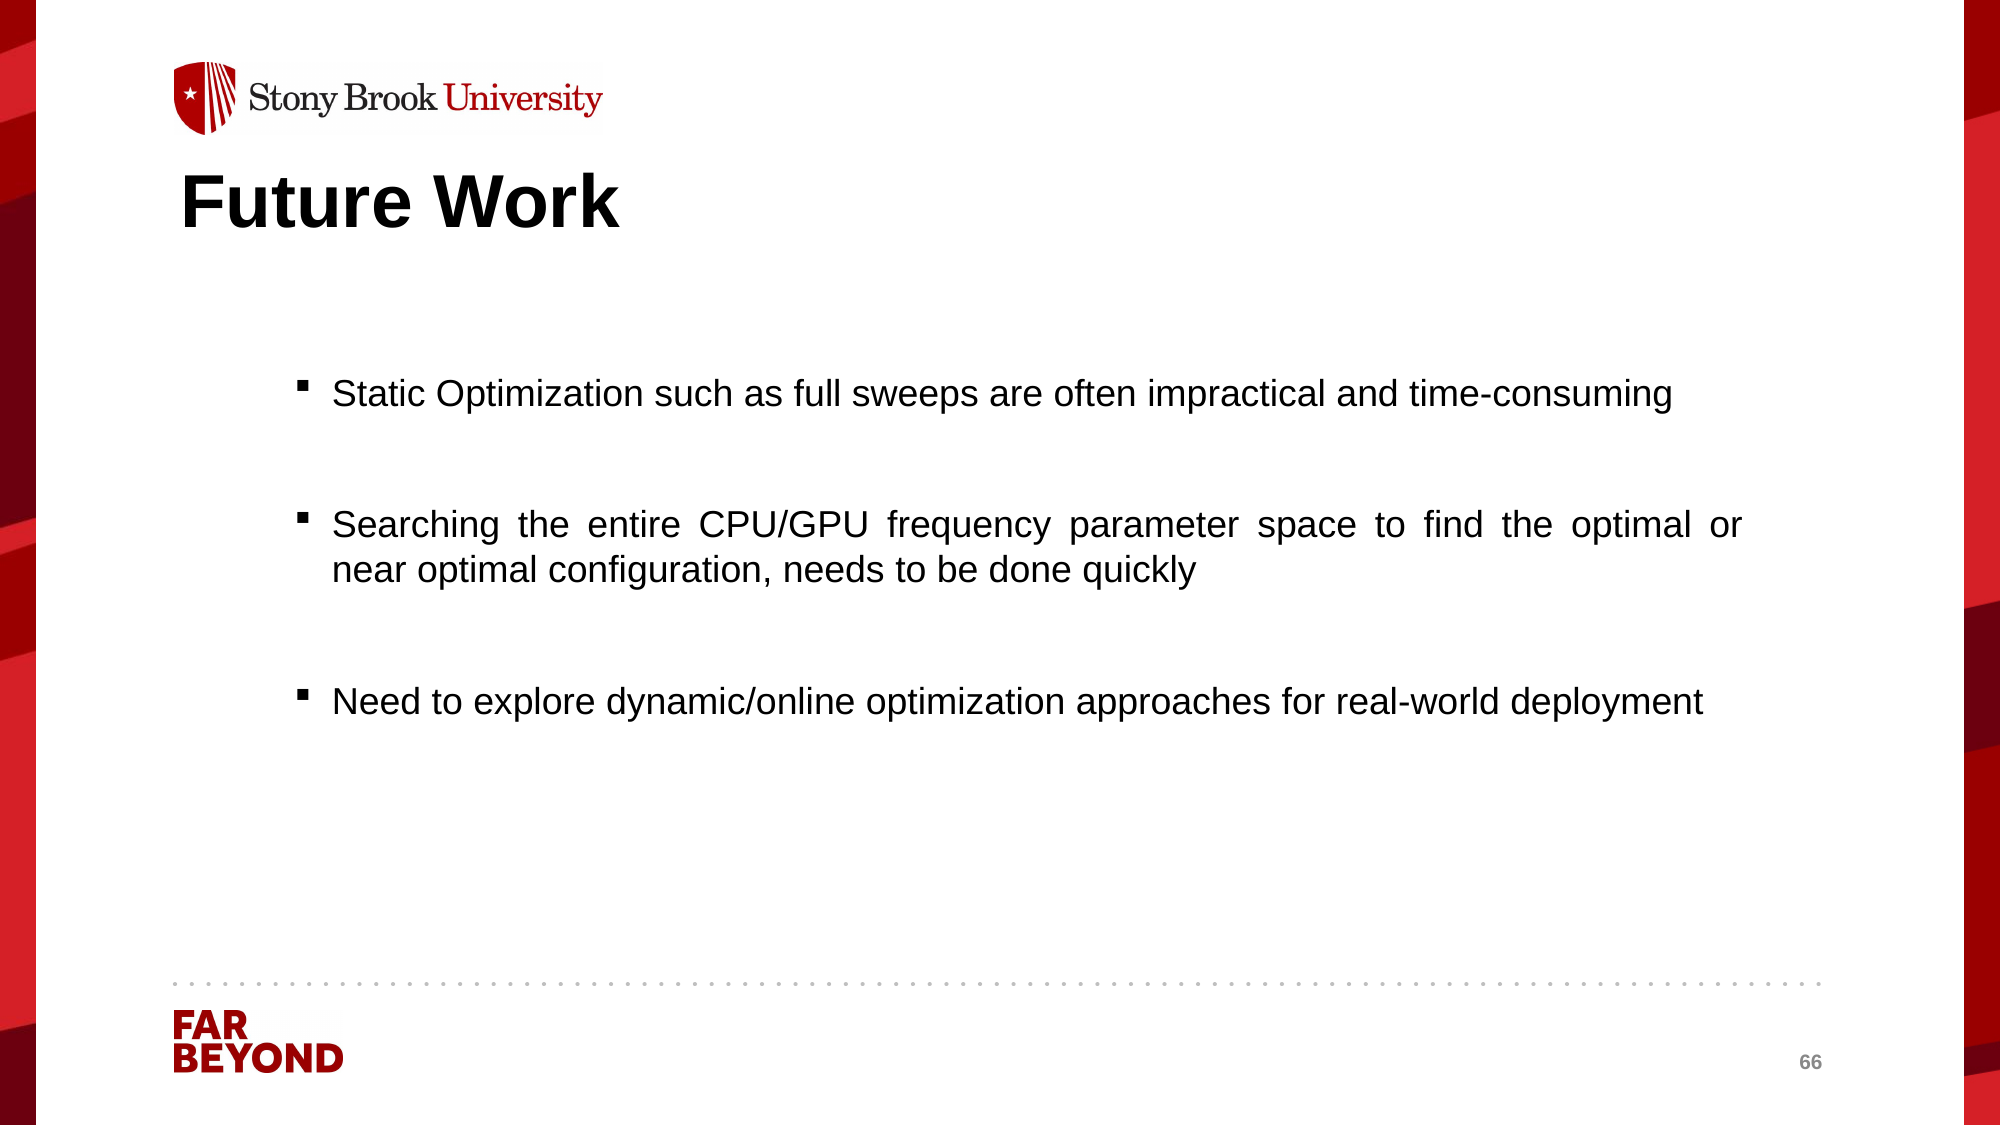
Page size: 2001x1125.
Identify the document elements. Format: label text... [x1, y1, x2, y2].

picture [0, 0, 36, 1125]
picture [1964, 0, 2000, 1125]
title Future Work [180, 152, 1890, 267]
slide_number 66 [1387, 1031, 1838, 1092]
picture [174, 1010, 343, 1073]
picture [174, 62, 603, 135]
list Static Optimization such as full sweeps are often impractical and time-consuming Searching the entire CPU/GPU frequency parameter space to find the optimal or near optimal configuration, needs to be done quickly Need to explore dynamic/online optimization approaches for real-world deployment [241, 361, 1759, 973]
